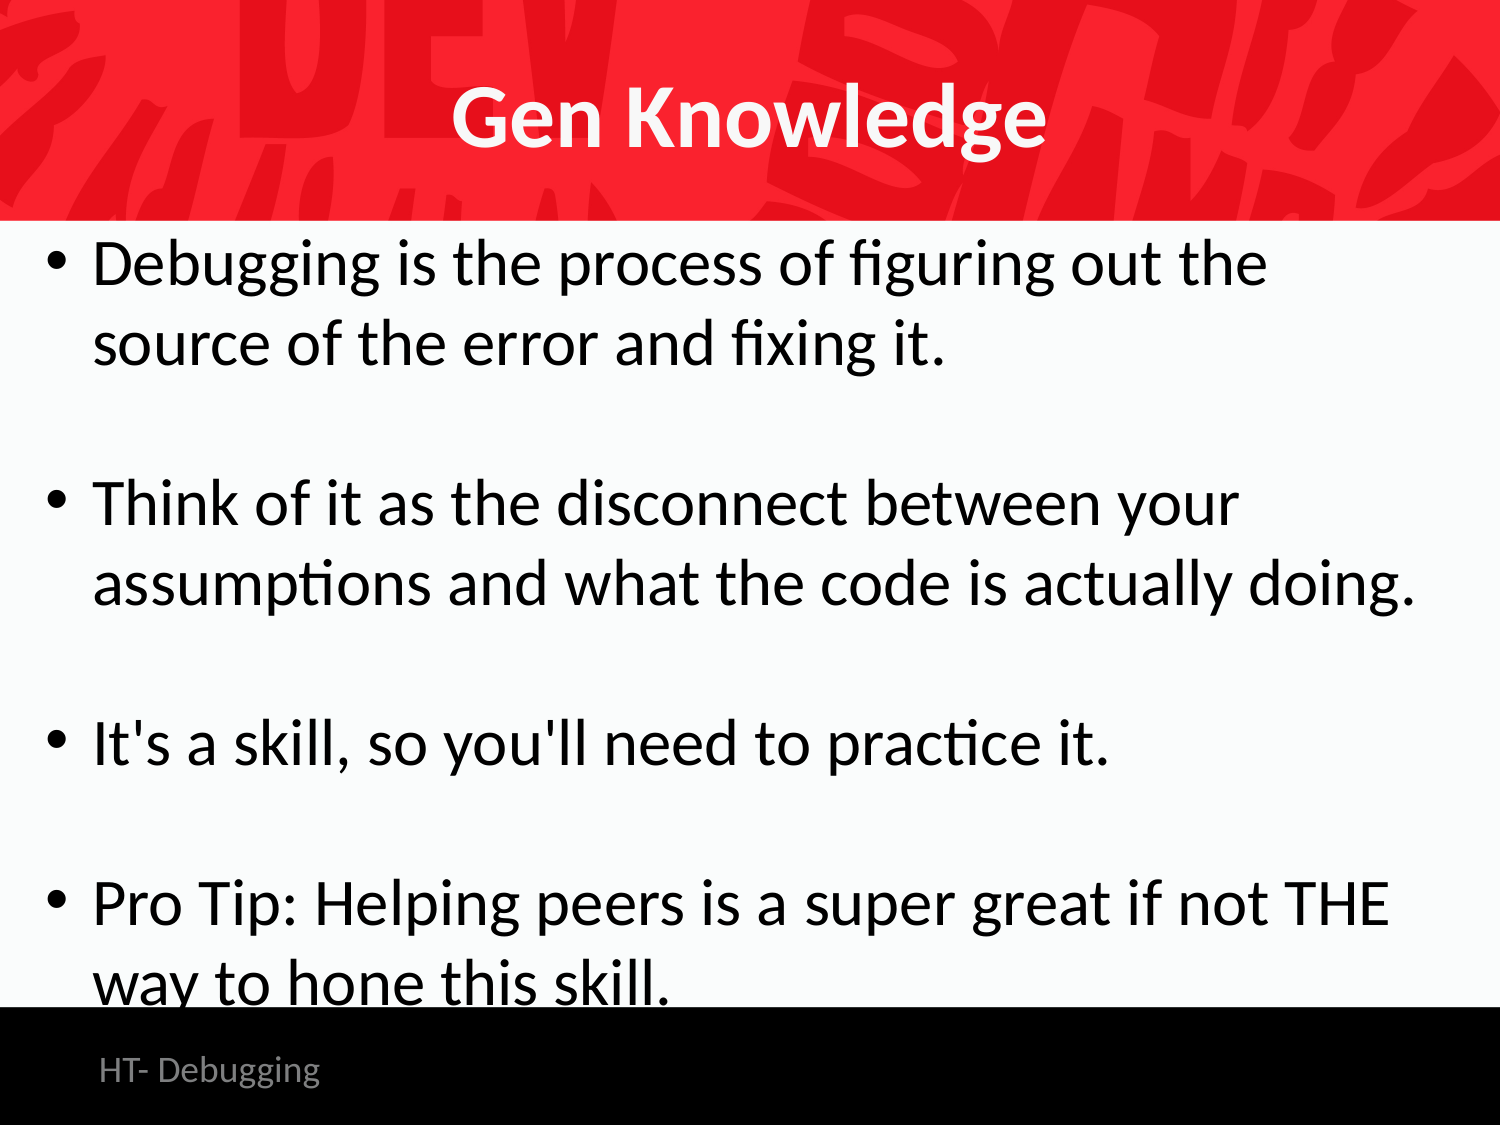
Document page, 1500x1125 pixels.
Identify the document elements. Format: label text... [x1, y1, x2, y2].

footer HT- Debugging [83, 1038, 1434, 1098]
text_box Debugging is the process of figuring out the source of the error and fixing it. Think of it as the disconnect between your assumptions and what the code is actually doing. It's a skill, so you'll need to practice it. Pro Tip: Helping peers is a super great if not THE way to hone this skill. [30, 131, 1457, 1026]
picture [0, 0, 1500, 1125]
title Gen Knowledge [75, 17, 1425, 131]
